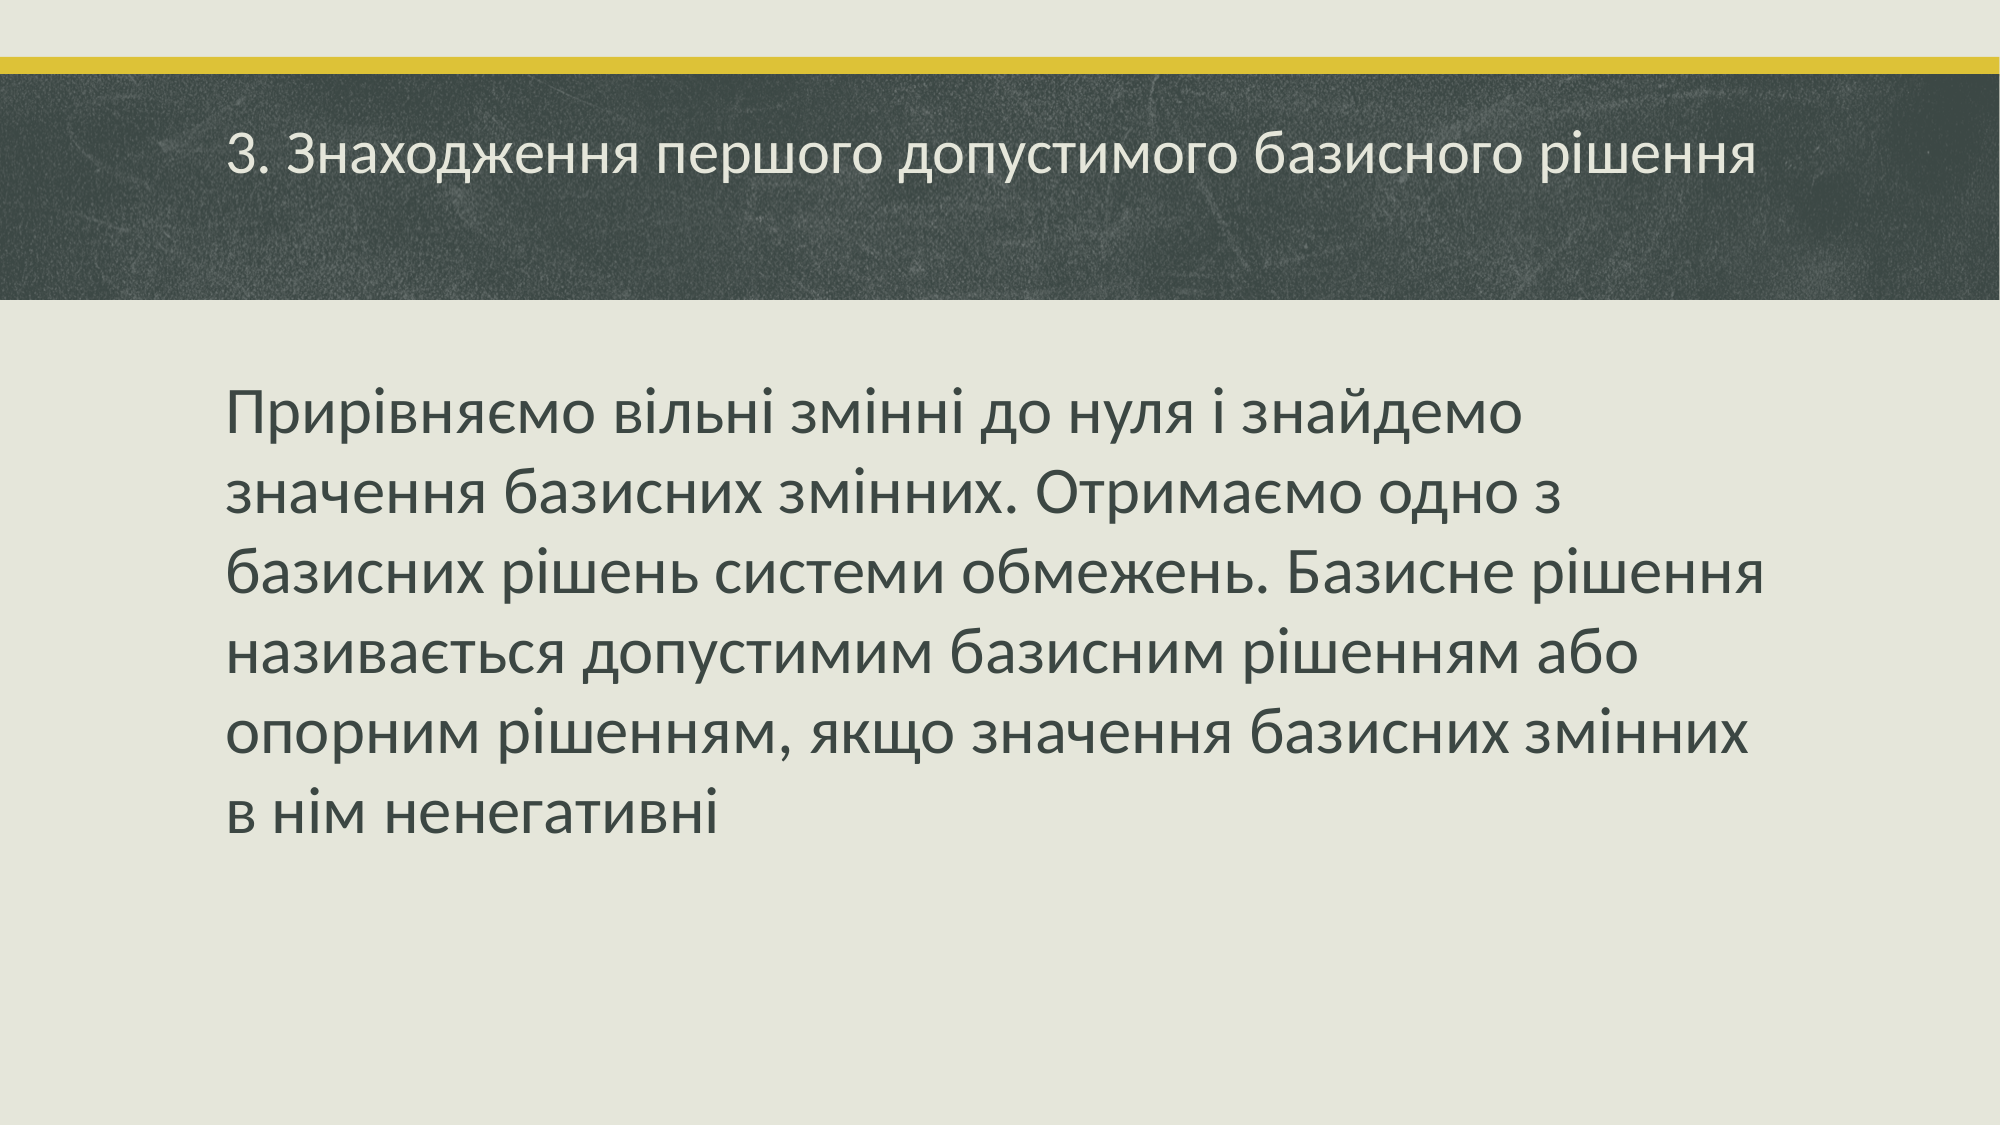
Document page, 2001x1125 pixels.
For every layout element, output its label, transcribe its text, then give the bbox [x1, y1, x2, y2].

list Прирівняємо вільні змінні до нуля і знайдемо значення базисних змінних. Отримаємо одно з базисних рішень системи обмежень. Базисне рішення називається допустимим базисним рішенням або опорним рішенням, якщо значення базисних змінних в нім ненегативні [210, 359, 1790, 1014]
title 3. Знаходження першого допустимого базисного рішення [210, 76, 1790, 300]
picture [0, 74, 2000, 300]
